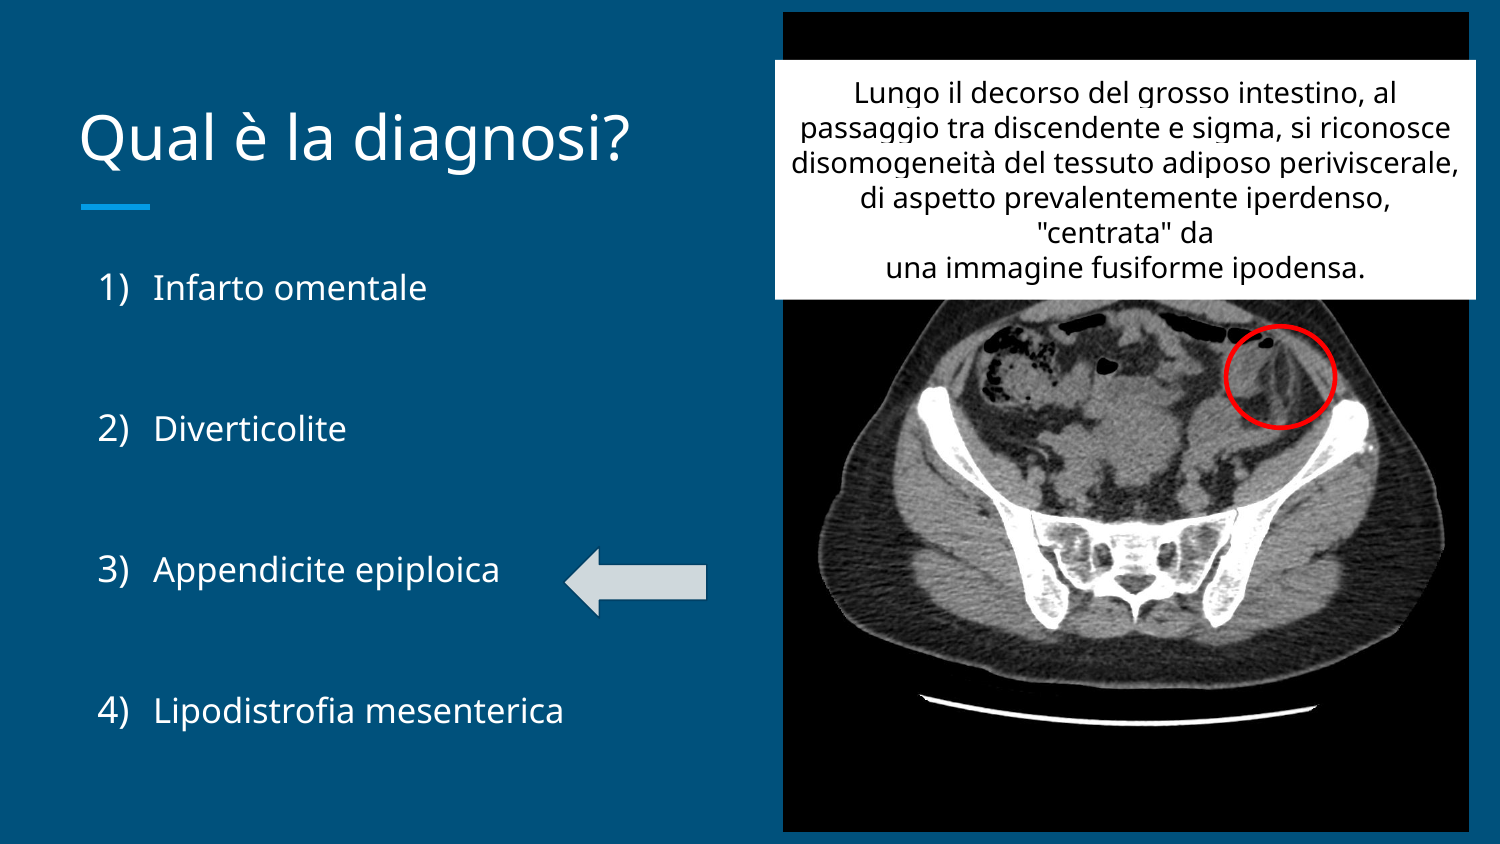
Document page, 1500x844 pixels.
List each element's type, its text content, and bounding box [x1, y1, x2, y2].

picture [782, 13, 1469, 831]
title Qual è la diagnosi? [63, 75, 775, 188]
list Infarto omentale Diverticolite Appendicite epiploica Lipodistrofia mesenterica [63, 244, 777, 750]
text_box [563, 546, 707, 619]
